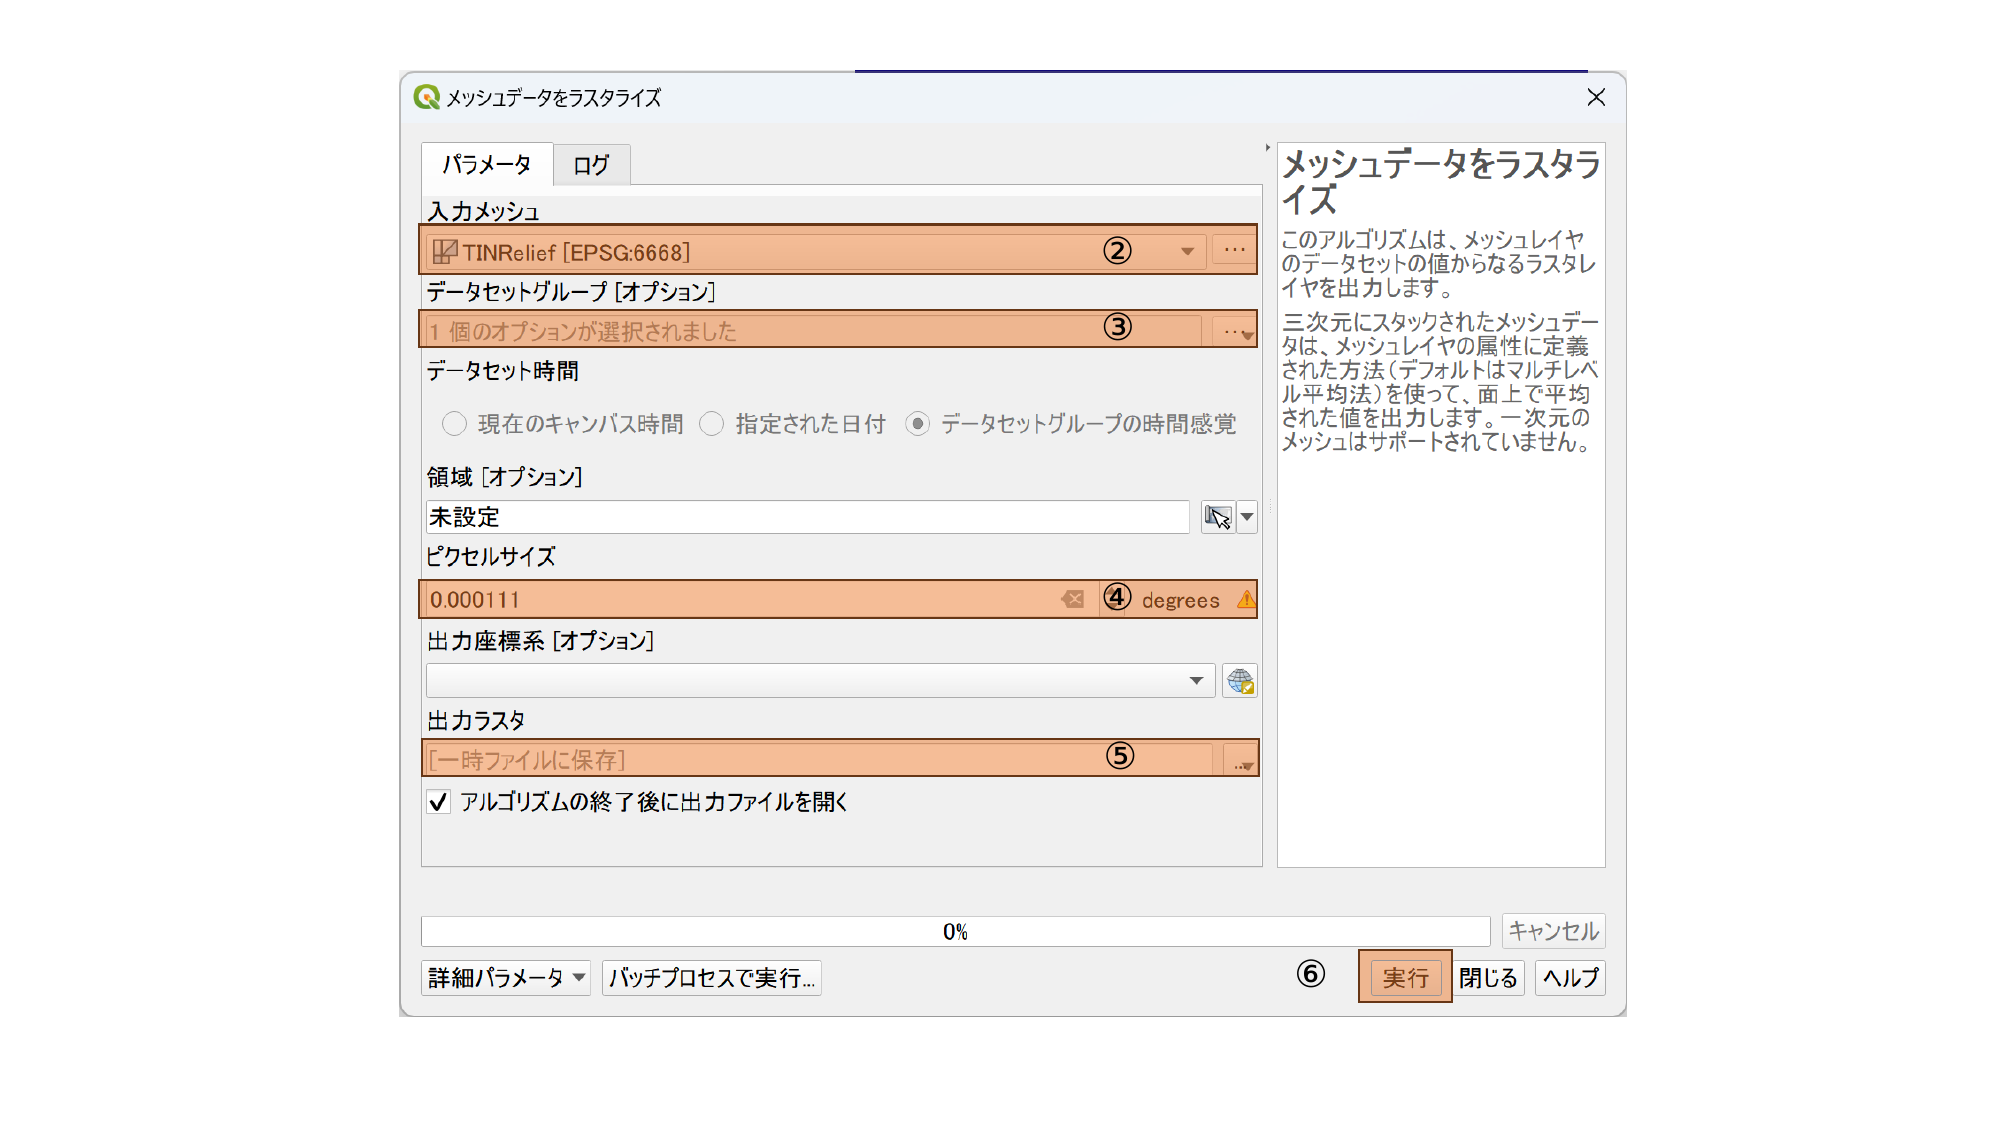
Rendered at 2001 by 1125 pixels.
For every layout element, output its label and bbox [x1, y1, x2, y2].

list [399, 70, 1627, 1017]
